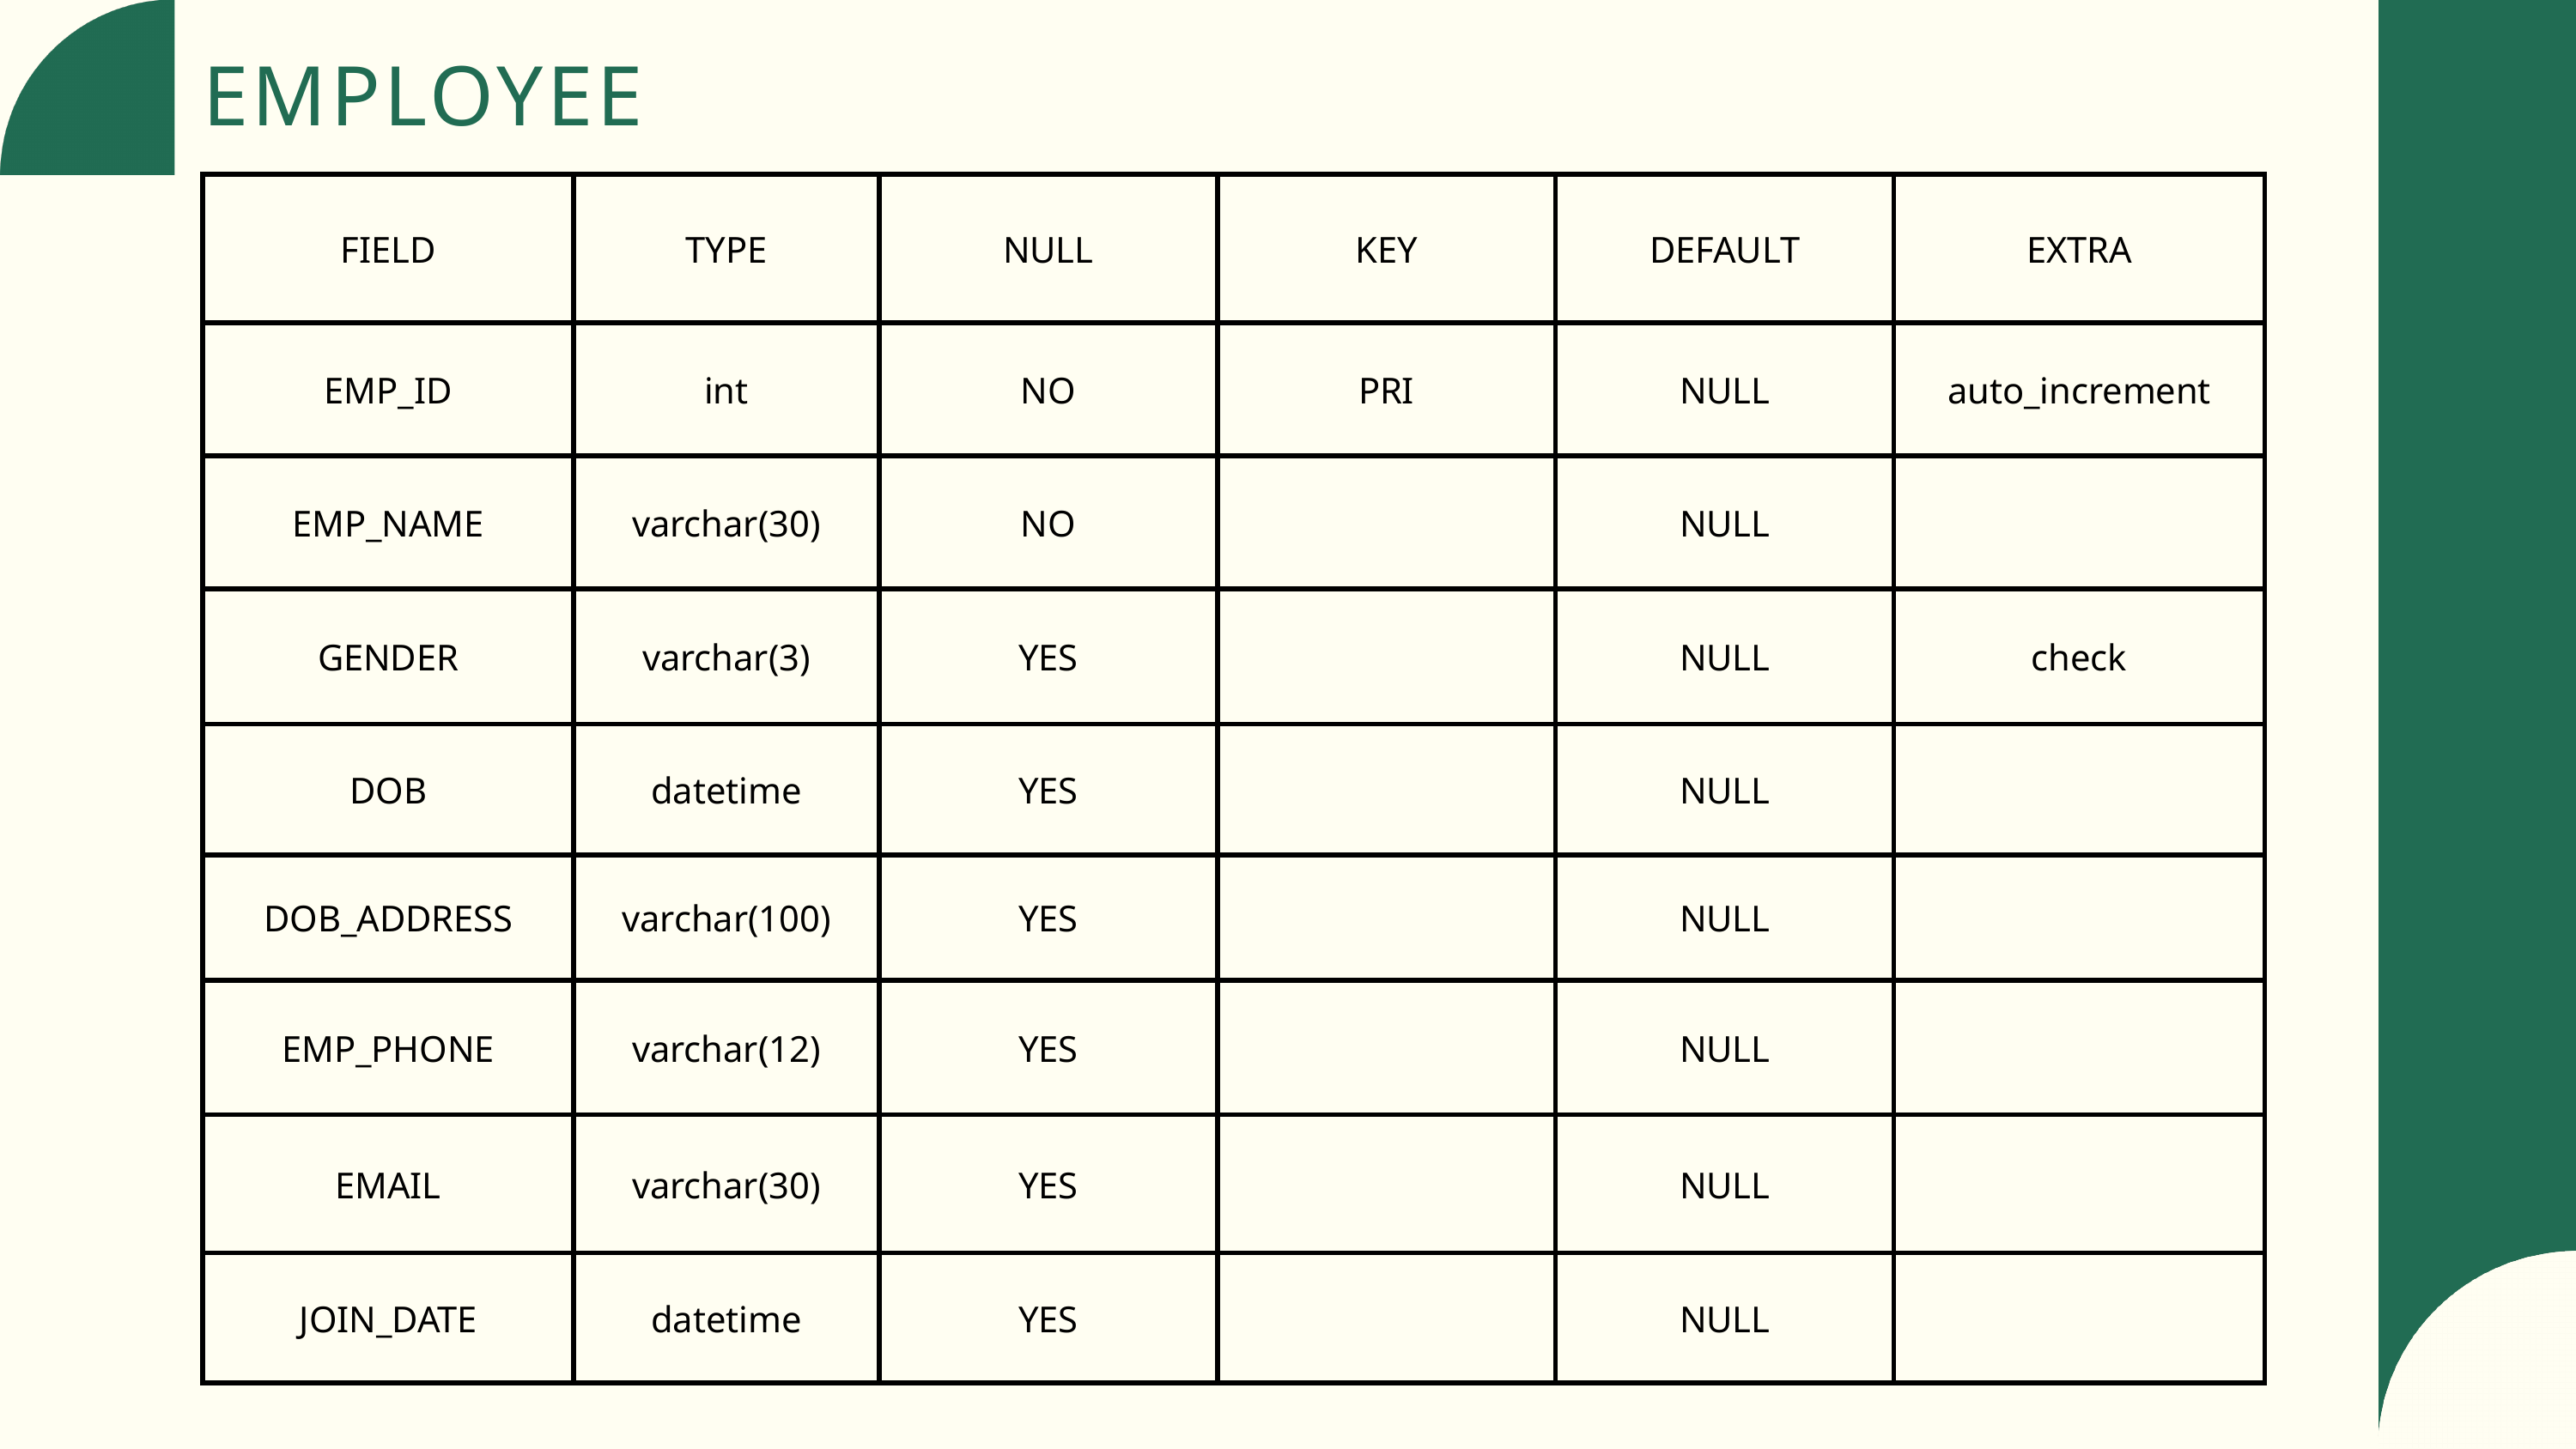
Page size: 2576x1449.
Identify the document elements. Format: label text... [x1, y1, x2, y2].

table_cell EMAIL [205, 1117, 571, 1251]
table_cell GENDER [205, 591, 571, 722]
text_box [2378, 0, 2576, 1449]
table_header NULL [882, 177, 1215, 320]
table_cell NULL [1558, 1117, 1892, 1251]
table_cell [1220, 1117, 1553, 1251]
table_cell NULL [1558, 458, 1892, 586]
table_cell [1896, 858, 2263, 978]
table_cell NULL [1558, 858, 1892, 978]
table_cell datetime [576, 726, 877, 852]
table_cell NO [882, 458, 1215, 586]
table_cell [1896, 726, 2263, 852]
table_header TYPE [576, 177, 877, 320]
table_cell NULL [1558, 983, 1892, 1113]
table_cell YES [882, 983, 1215, 1113]
table_cell [1220, 458, 1553, 586]
table_cell check [1896, 591, 2263, 722]
table_header FIELD [205, 177, 571, 320]
table_cell NULL [1558, 591, 1892, 722]
table_cell [1896, 1255, 2263, 1380]
table_header EXTRA [1896, 177, 2263, 320]
table_cell NO [882, 325, 1215, 453]
table_cell varchar(30) [576, 1117, 877, 1251]
table_header KEY [1220, 177, 1553, 320]
table_cell [1220, 591, 1553, 722]
table_cell varchar(100) [576, 858, 877, 978]
text_box EMPLOYEE [203, 27, 1100, 142]
table_cell JOIN_DATE [205, 1255, 571, 1380]
table_cell [1220, 1255, 1553, 1380]
table_cell NULL [1558, 325, 1892, 453]
table_cell auto_increment [1896, 325, 2263, 453]
table_cell varchar(30) [576, 458, 877, 586]
table_cell [1896, 1117, 2263, 1251]
table_cell EMP_PHONE [205, 983, 571, 1113]
table_cell varchar(3) [576, 591, 877, 722]
table_cell [1220, 858, 1553, 978]
table_cell EMP_NAME [205, 458, 571, 586]
table_cell DOB [205, 726, 571, 852]
table_cell [1220, 983, 1553, 1113]
table_cell YES [882, 1255, 1215, 1380]
table_cell YES [882, 726, 1215, 852]
table_cell NULL [1558, 1255, 1892, 1380]
table_cell NULL [1558, 726, 1892, 852]
table_cell DOB_ADDRESS [205, 858, 571, 978]
table_cell [1896, 458, 2263, 586]
table_header DEFAULT [1558, 177, 1892, 320]
table_cell YES [882, 1117, 1215, 1251]
table_cell EMP_ID [205, 325, 571, 453]
table_cell YES [882, 858, 1215, 978]
table_cell int [576, 325, 877, 453]
table_cell [1896, 983, 2263, 1113]
table_cell PRI [1220, 325, 1553, 453]
table_cell datetime [576, 1255, 877, 1380]
table_cell varchar(12) [576, 983, 877, 1113]
text_box [0, 0, 175, 175]
table_cell [1220, 726, 1553, 852]
table_cell YES [882, 591, 1215, 722]
